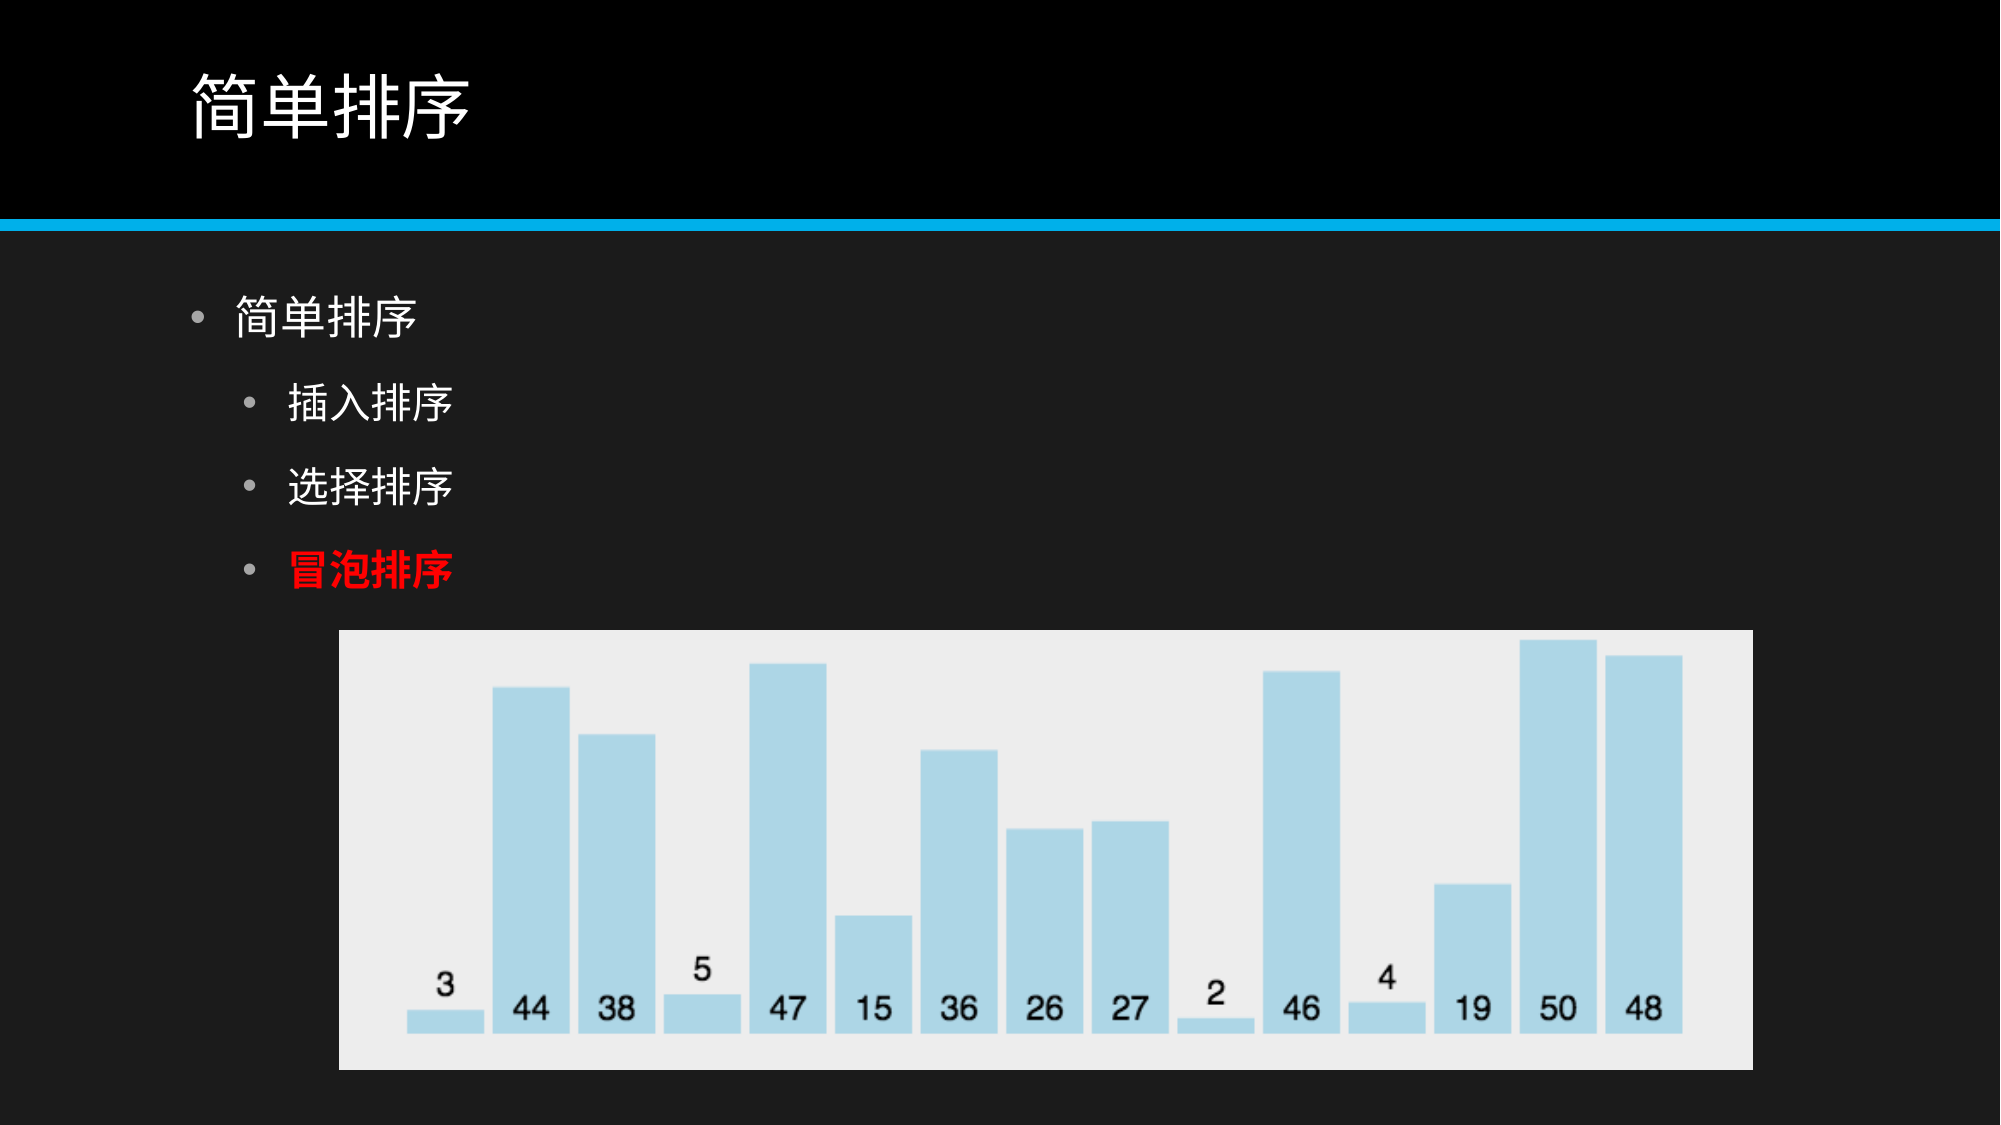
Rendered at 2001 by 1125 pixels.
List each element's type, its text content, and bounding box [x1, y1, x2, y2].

picture [339, 630, 1753, 1071]
list 简单排序 插入排序 选择排序 冒泡排序 [174, 281, 1825, 1013]
title 简单排序 [174, 20, 1825, 201]
